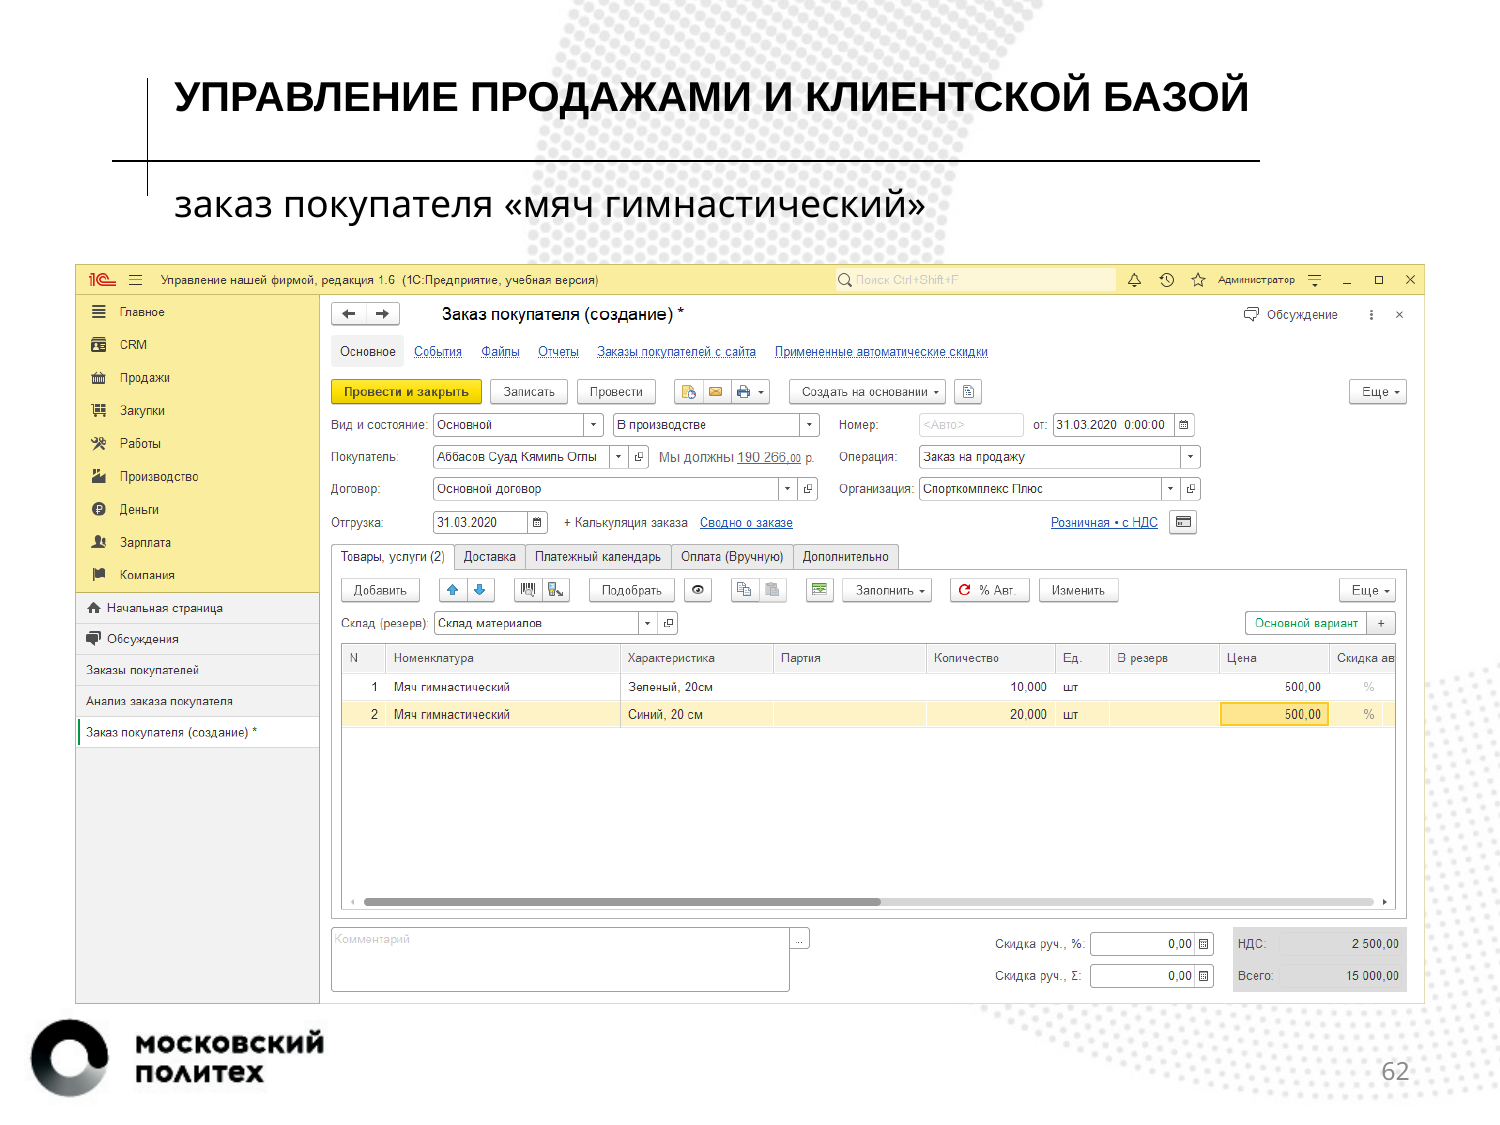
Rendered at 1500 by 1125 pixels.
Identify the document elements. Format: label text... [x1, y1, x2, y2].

text_box управление продажами и клиентской базой [159, 78, 1427, 161]
slide_number 62 [1074, 1042, 1425, 1103]
title заказ покупателя «мяч гимнастический» [159, 161, 1427, 244]
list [74, 264, 1426, 1004]
picture [0, 0, 1500, 1125]
